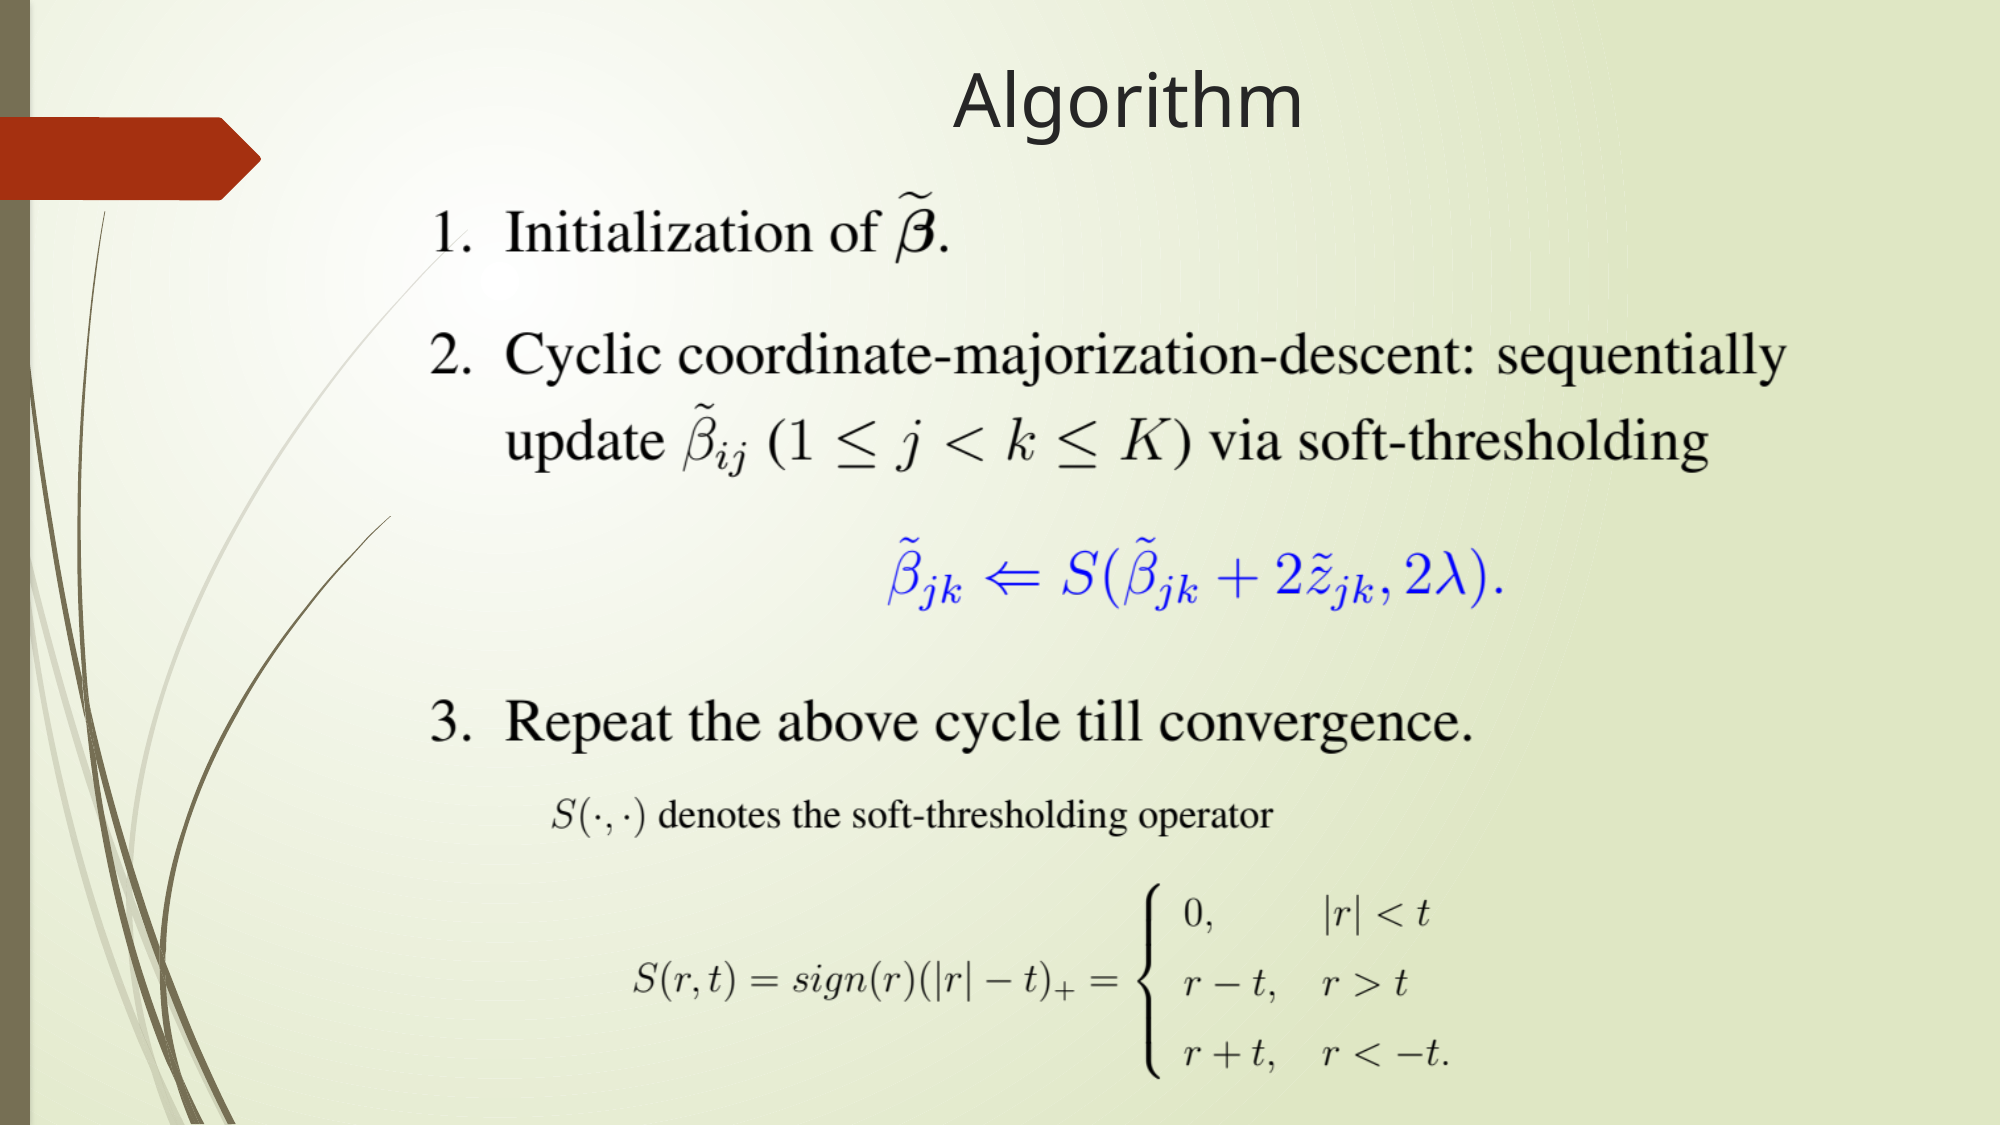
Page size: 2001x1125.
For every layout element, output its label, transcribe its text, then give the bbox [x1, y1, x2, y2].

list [396, 180, 1860, 789]
picture [539, 787, 1544, 1095]
title Algorithm [938, 45, 1859, 180]
